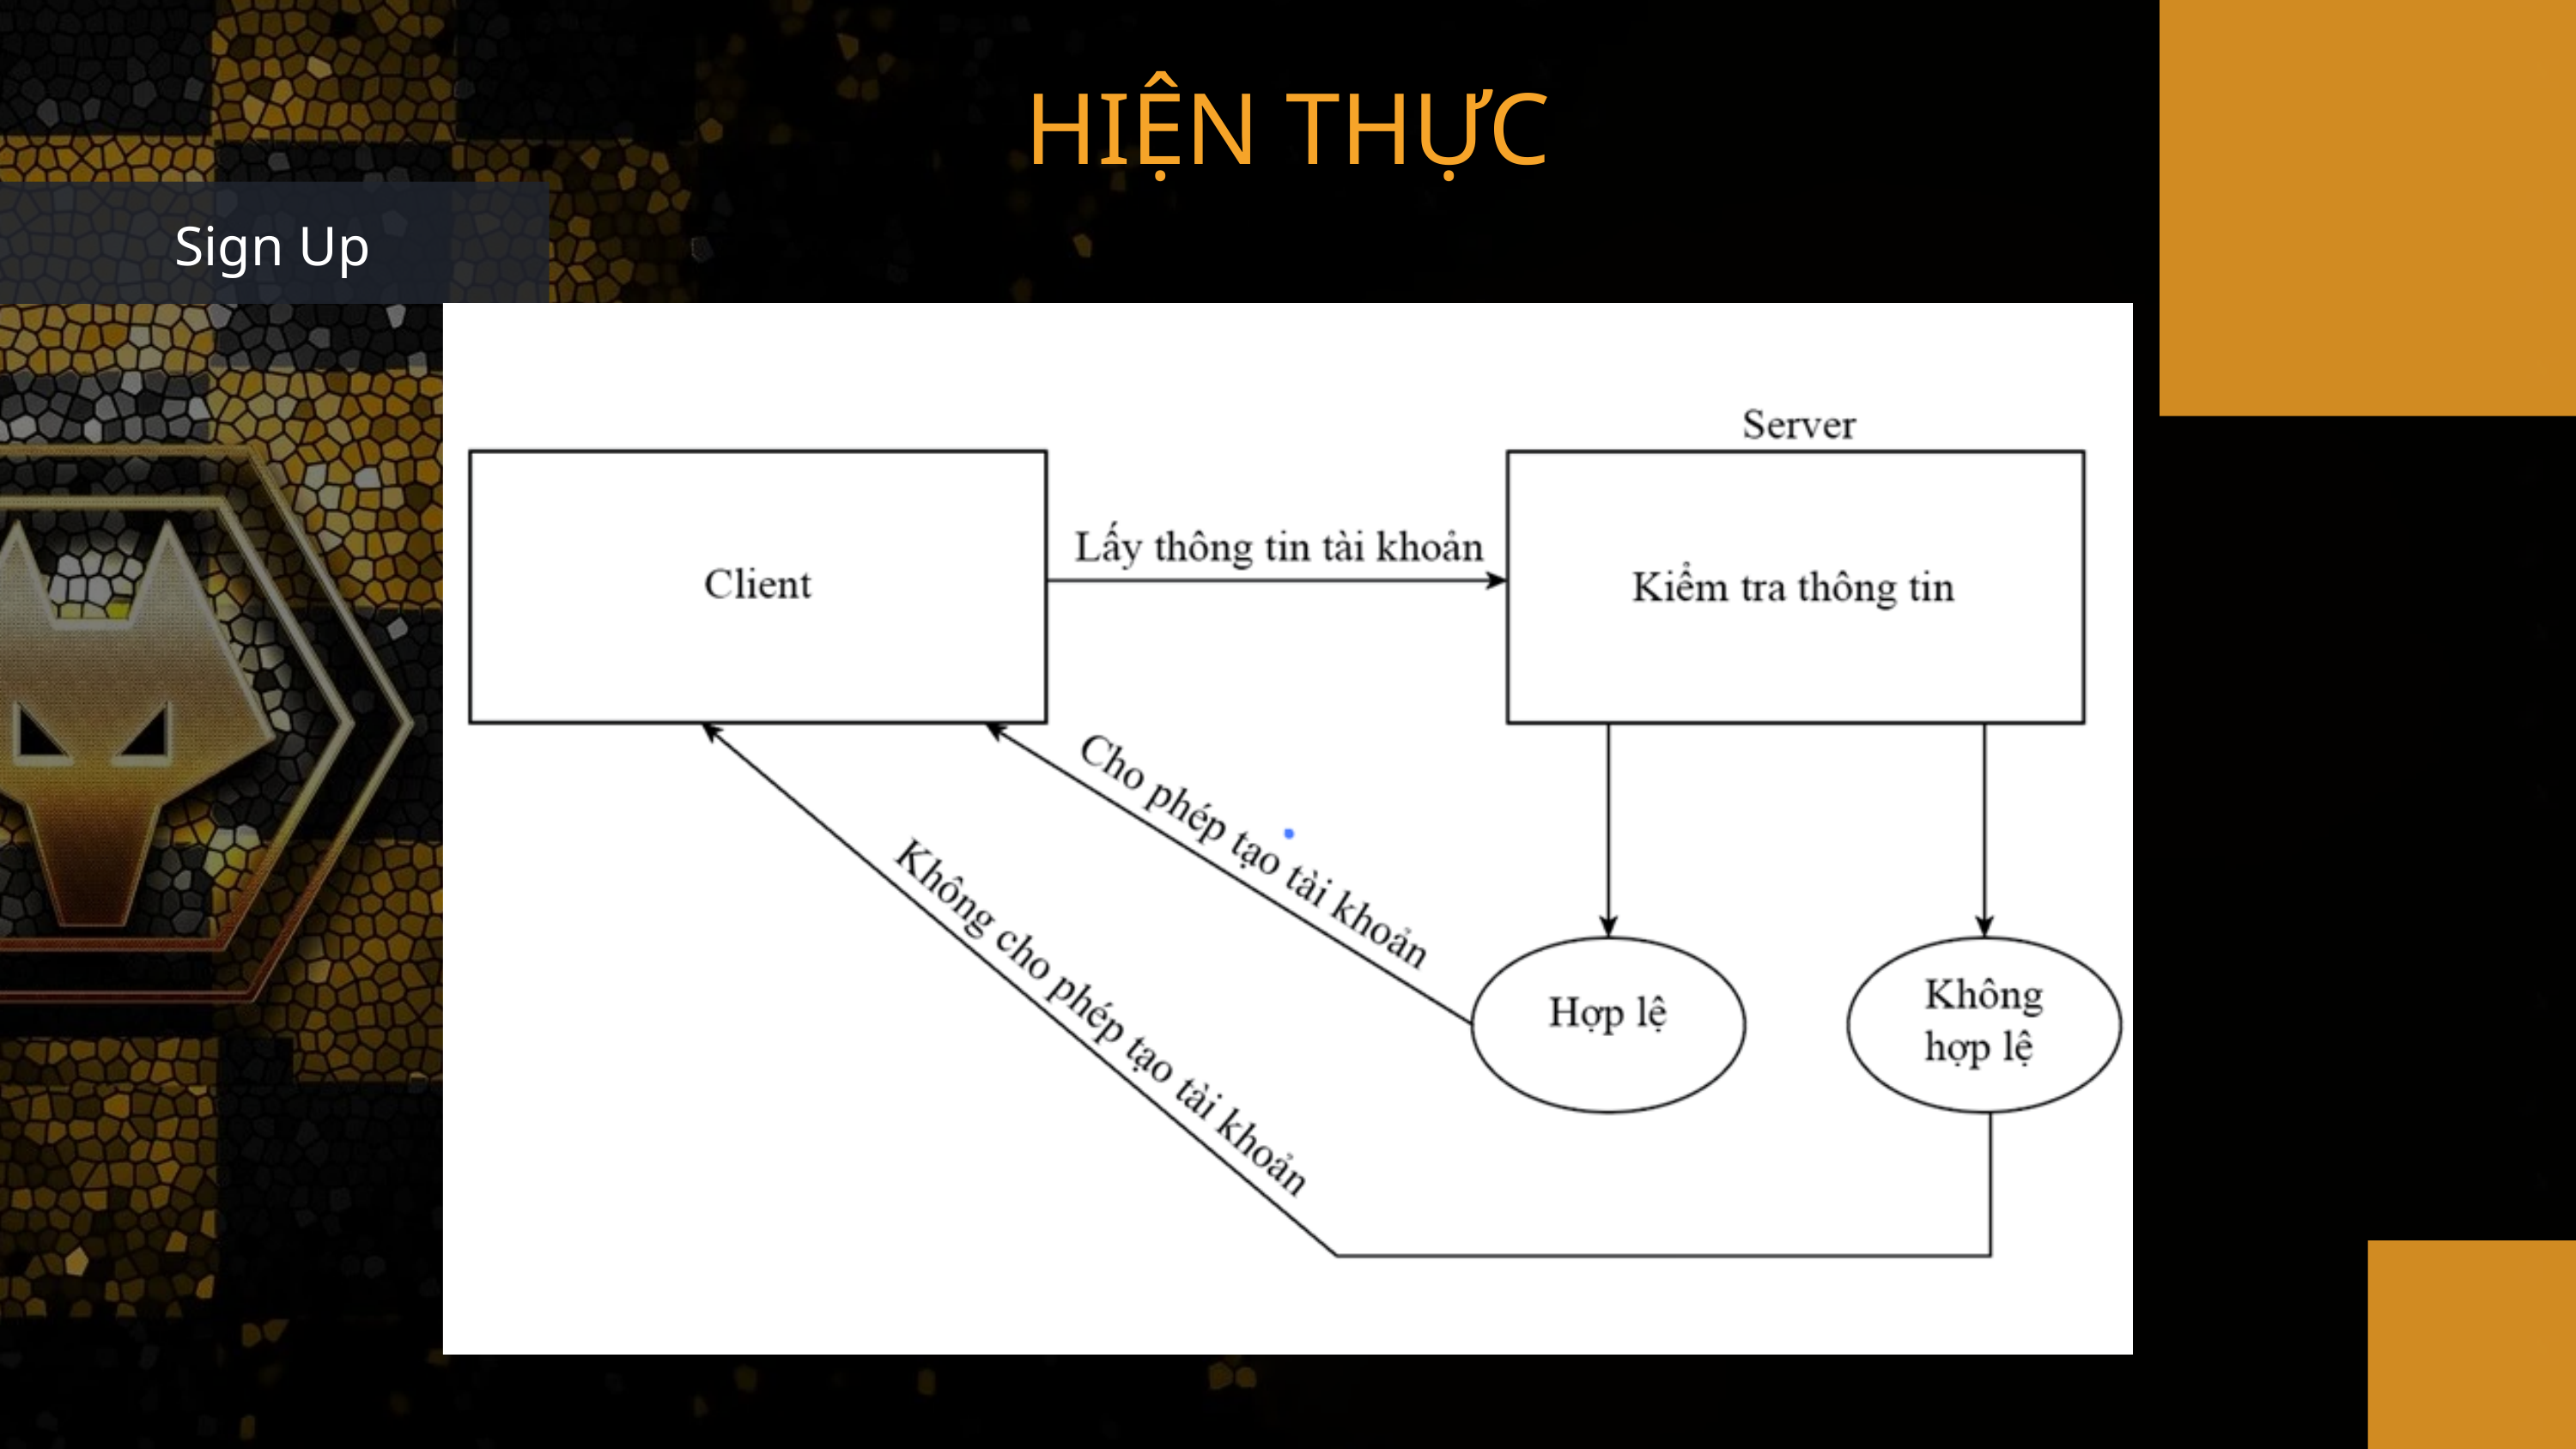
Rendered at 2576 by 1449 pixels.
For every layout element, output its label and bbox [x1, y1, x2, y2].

text_box [2367, 1240, 2576, 1449]
text_box [2159, 0, 2576, 416]
picture [0, 0, 2576, 1449]
text_box [0, 181, 550, 305]
